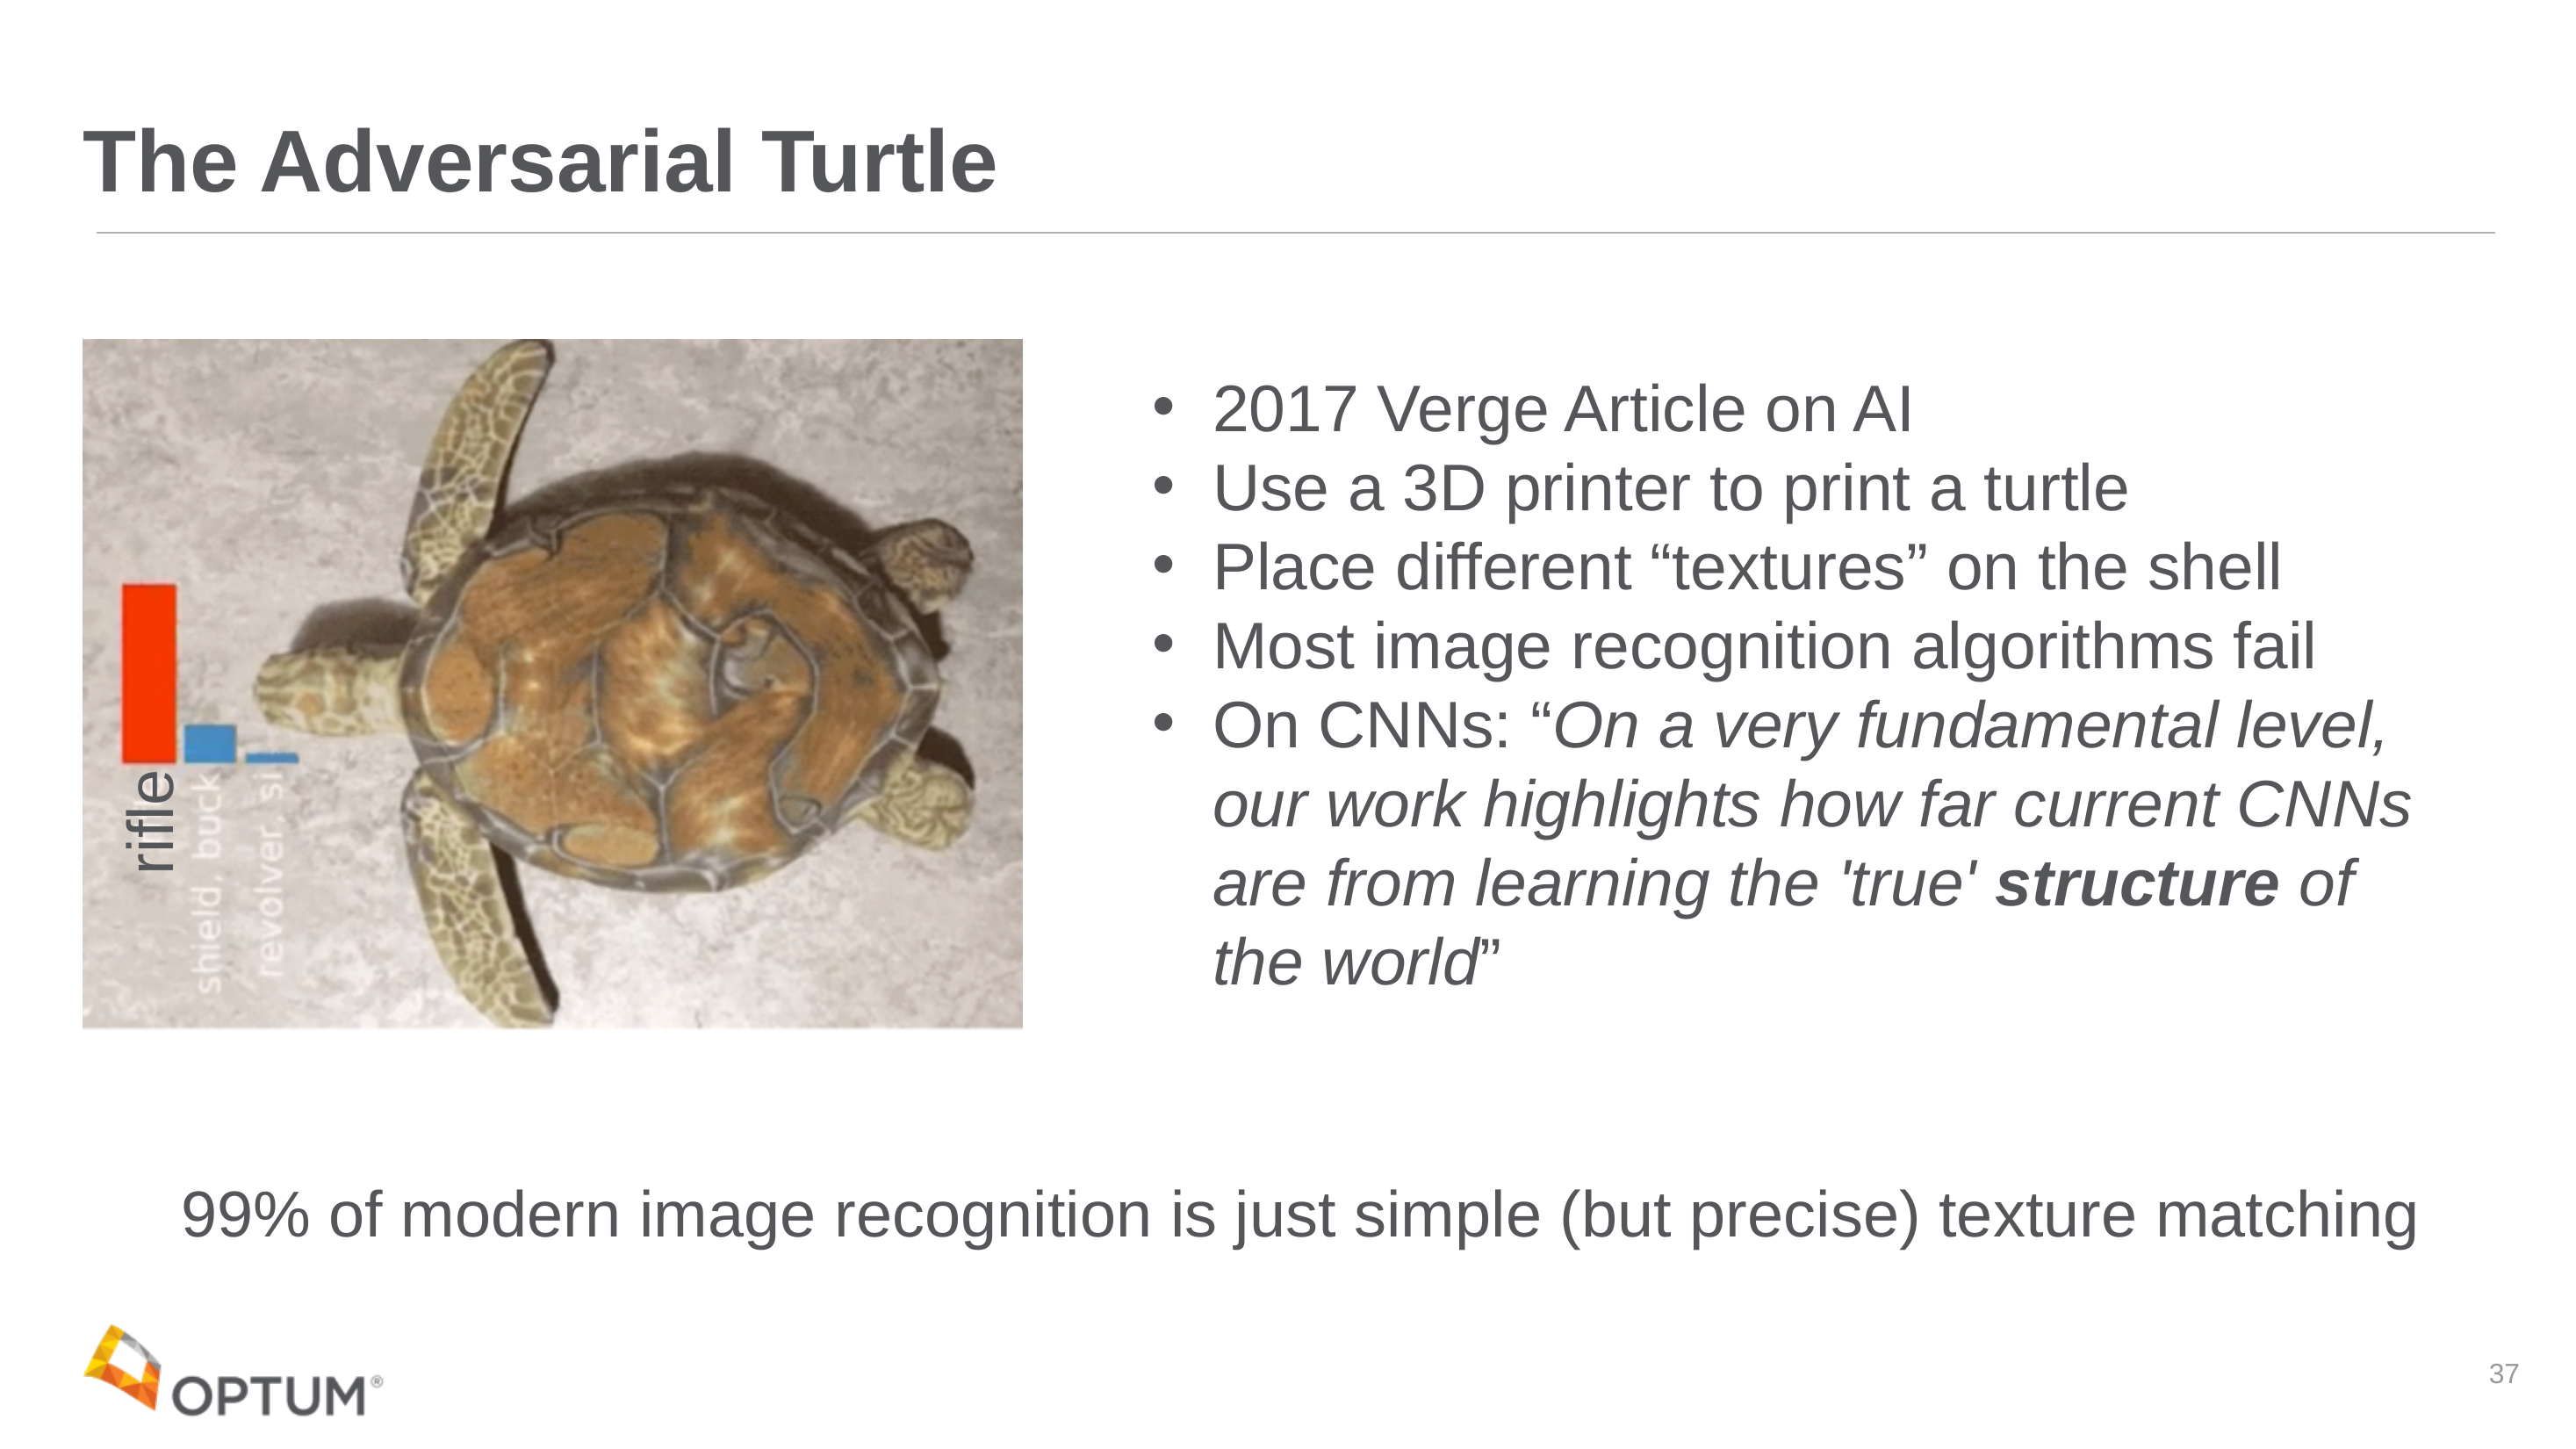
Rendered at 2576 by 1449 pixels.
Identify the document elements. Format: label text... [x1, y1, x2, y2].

slide_number 37 [2445, 1333, 2521, 1411]
text_box 2017 Verge Article on AI Use a 3D printer to print a turtle Place different “textures” on the shell Most image recognition algorithms fail On CNNs: “On a very fundamental level, our work highlights how far current CNNs are from learning the 'true' structure of the world” [1139, 359, 2446, 1005]
text_box 99% of modern image recognition is just simple (but precise) texture matching [168, 1165, 2436, 1257]
picture [83, 339, 1023, 1036]
picture [83, 1323, 385, 1417]
title The Adversarial Turtle [83, 80, 2443, 211]
